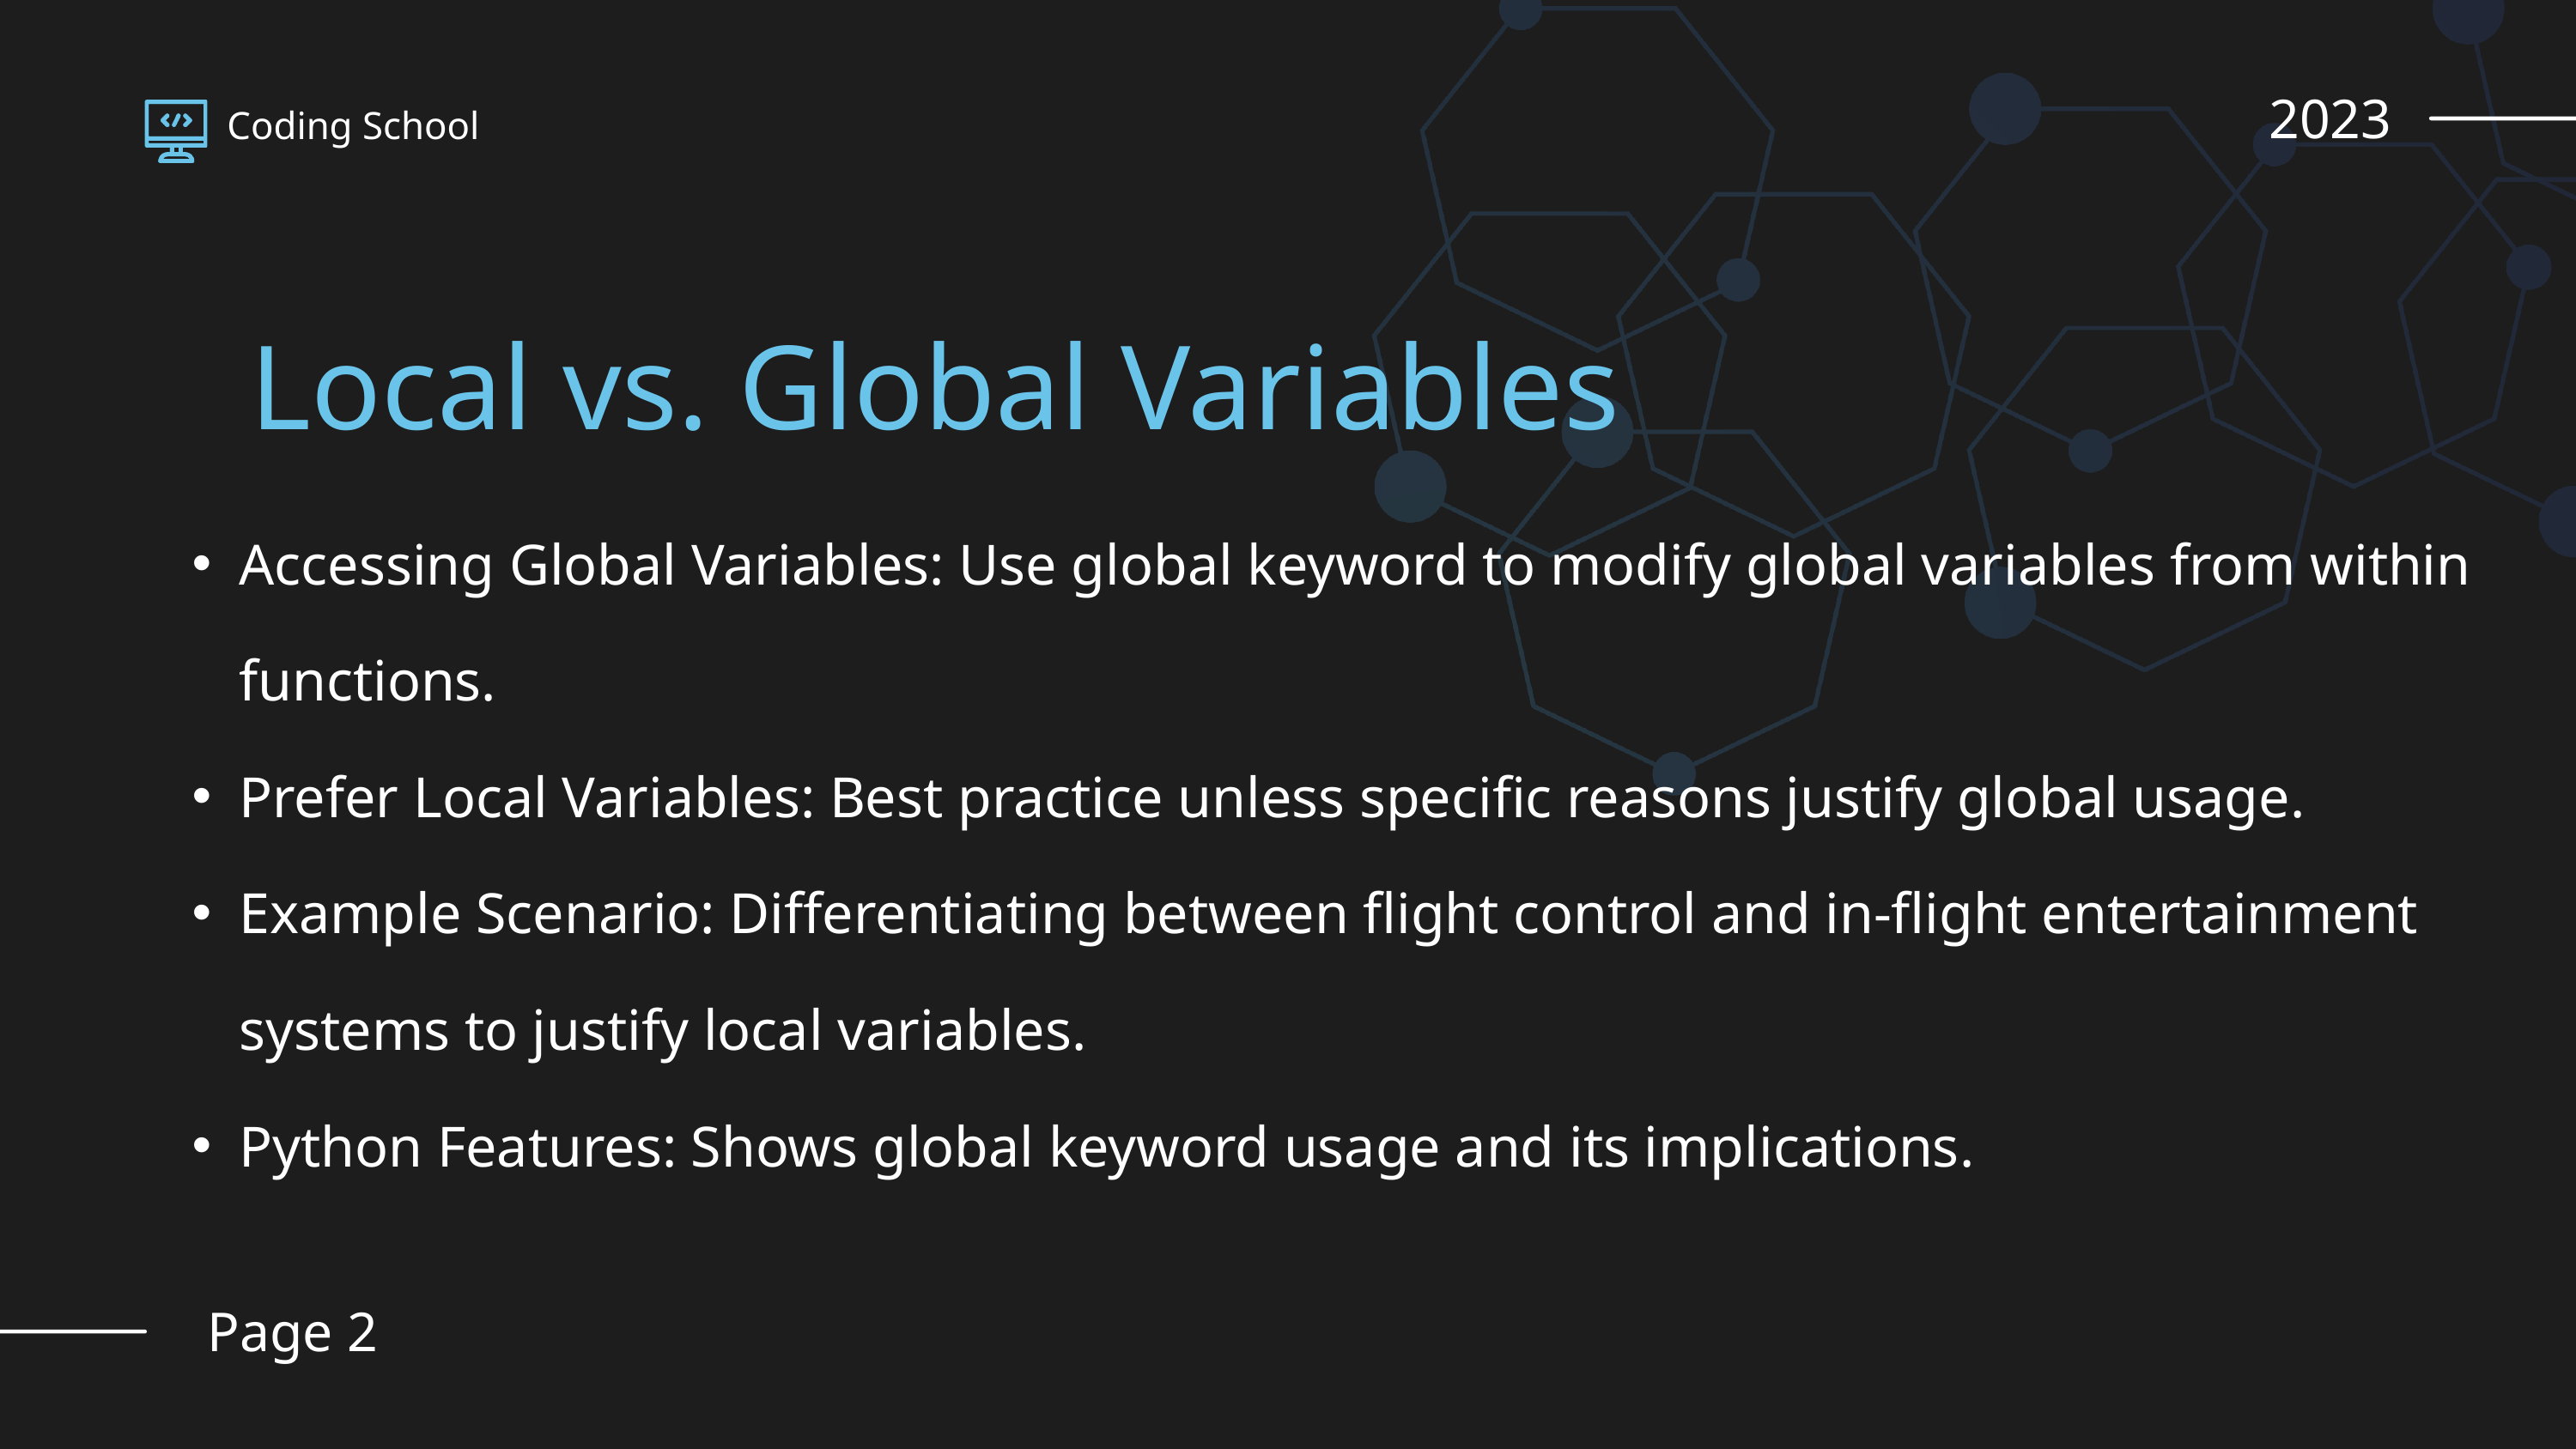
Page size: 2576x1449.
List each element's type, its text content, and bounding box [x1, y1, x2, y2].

text_box 2023 [2097, 93, 2392, 149]
text_box [144, 100, 208, 163]
text_box [1371, 0, 2576, 796]
text_box Page 2 [207, 1306, 502, 1362]
text_box Local vs. Global Variables [250, 332, 2310, 454]
text_box Accessing Global Variables: Use global keyword to modify global variables from within functions. Prefer Local Variables: Best practice unless specific reasons justify global usage. Example Scenario: Differentiating between flight control and in-flight entertainment systems to justify local variables. Python Features: Shows global keyword usage and its implications. [144, 479, 2512, 1178]
text_box Coding School [227, 94, 614, 148]
